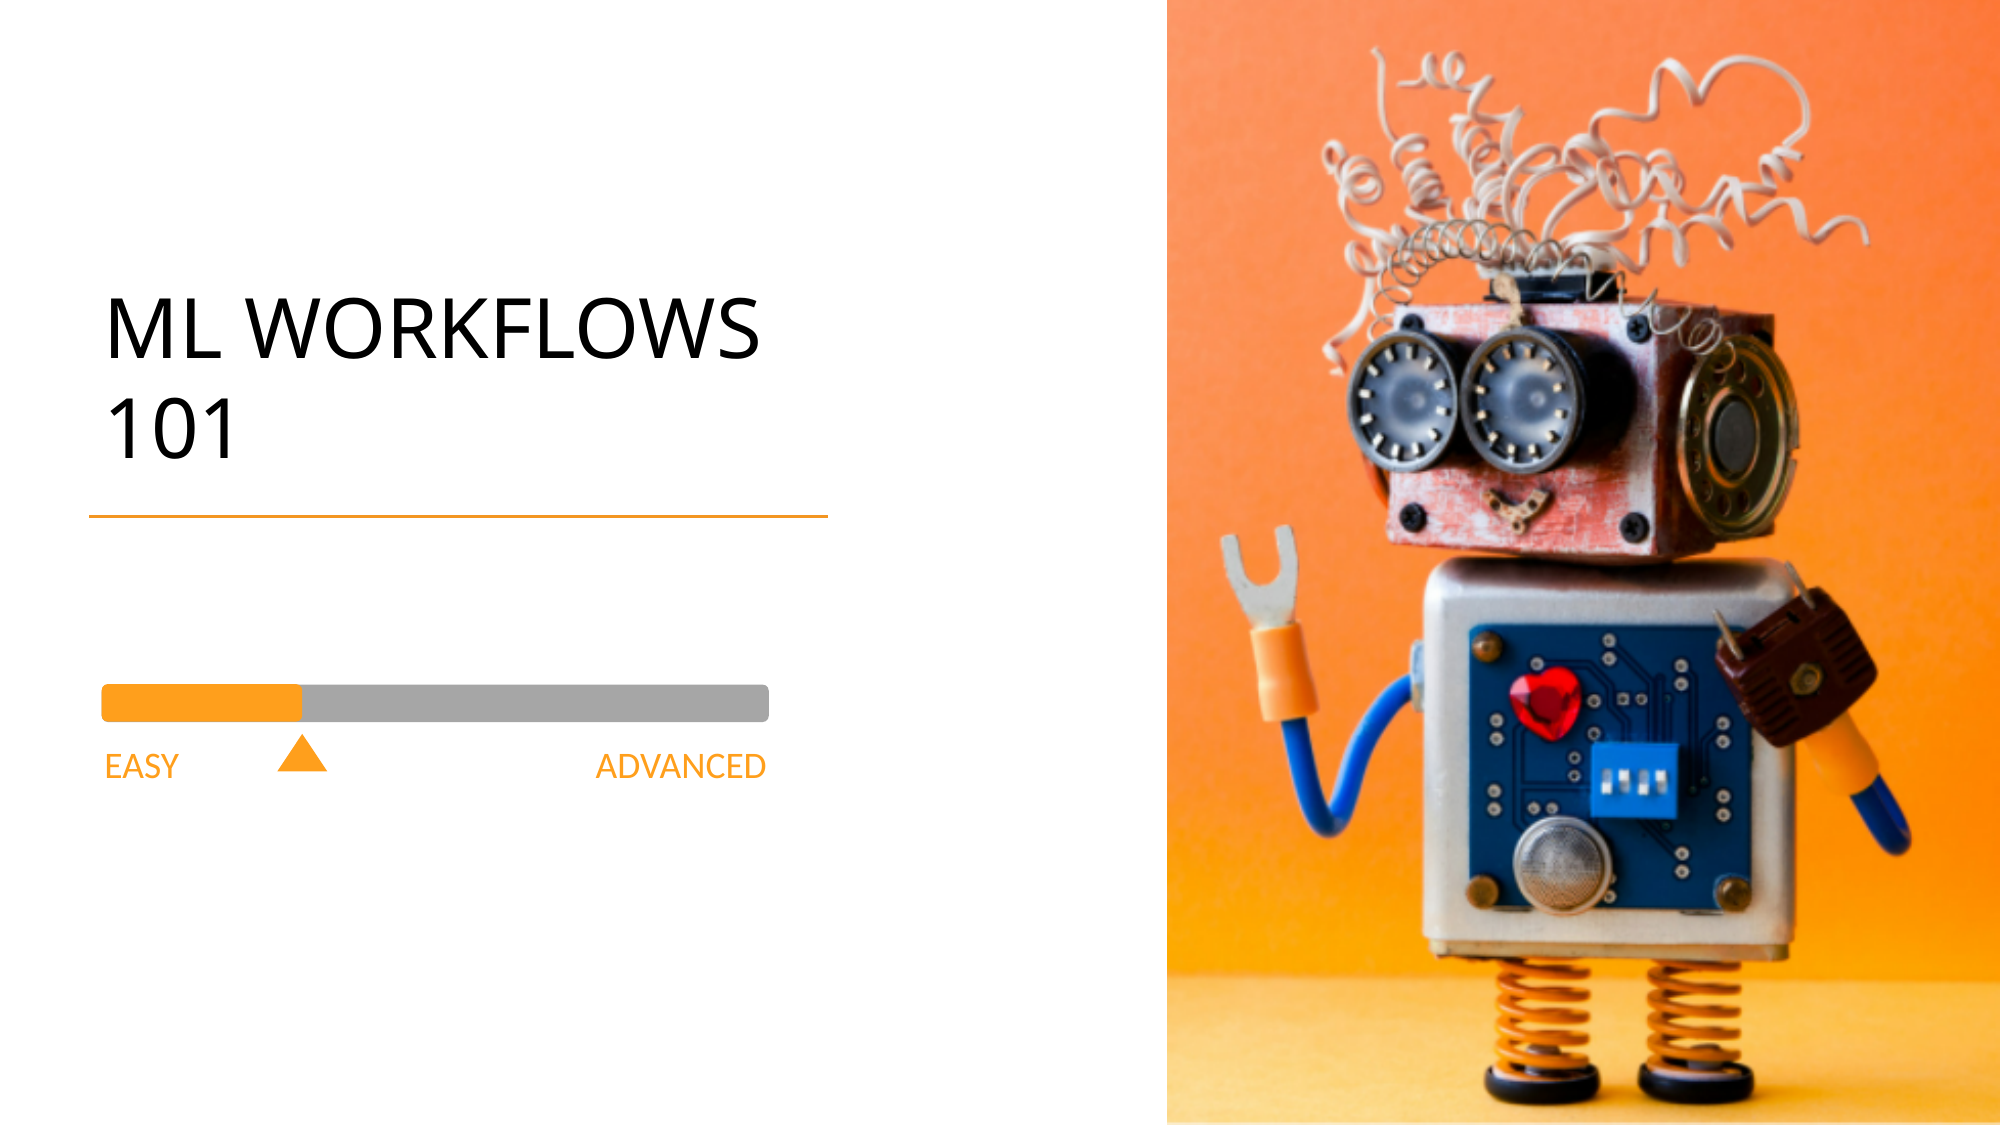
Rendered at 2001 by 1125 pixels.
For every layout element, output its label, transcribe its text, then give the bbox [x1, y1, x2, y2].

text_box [89, 267, 870, 517]
text_box [100, 683, 304, 723]
text_box [107, 683, 770, 724]
picture [1167, 0, 2000, 1125]
text_box EASY [89, 733, 195, 794]
text_box ADVANCED [580, 733, 782, 794]
text_box [275, 732, 330, 773]
